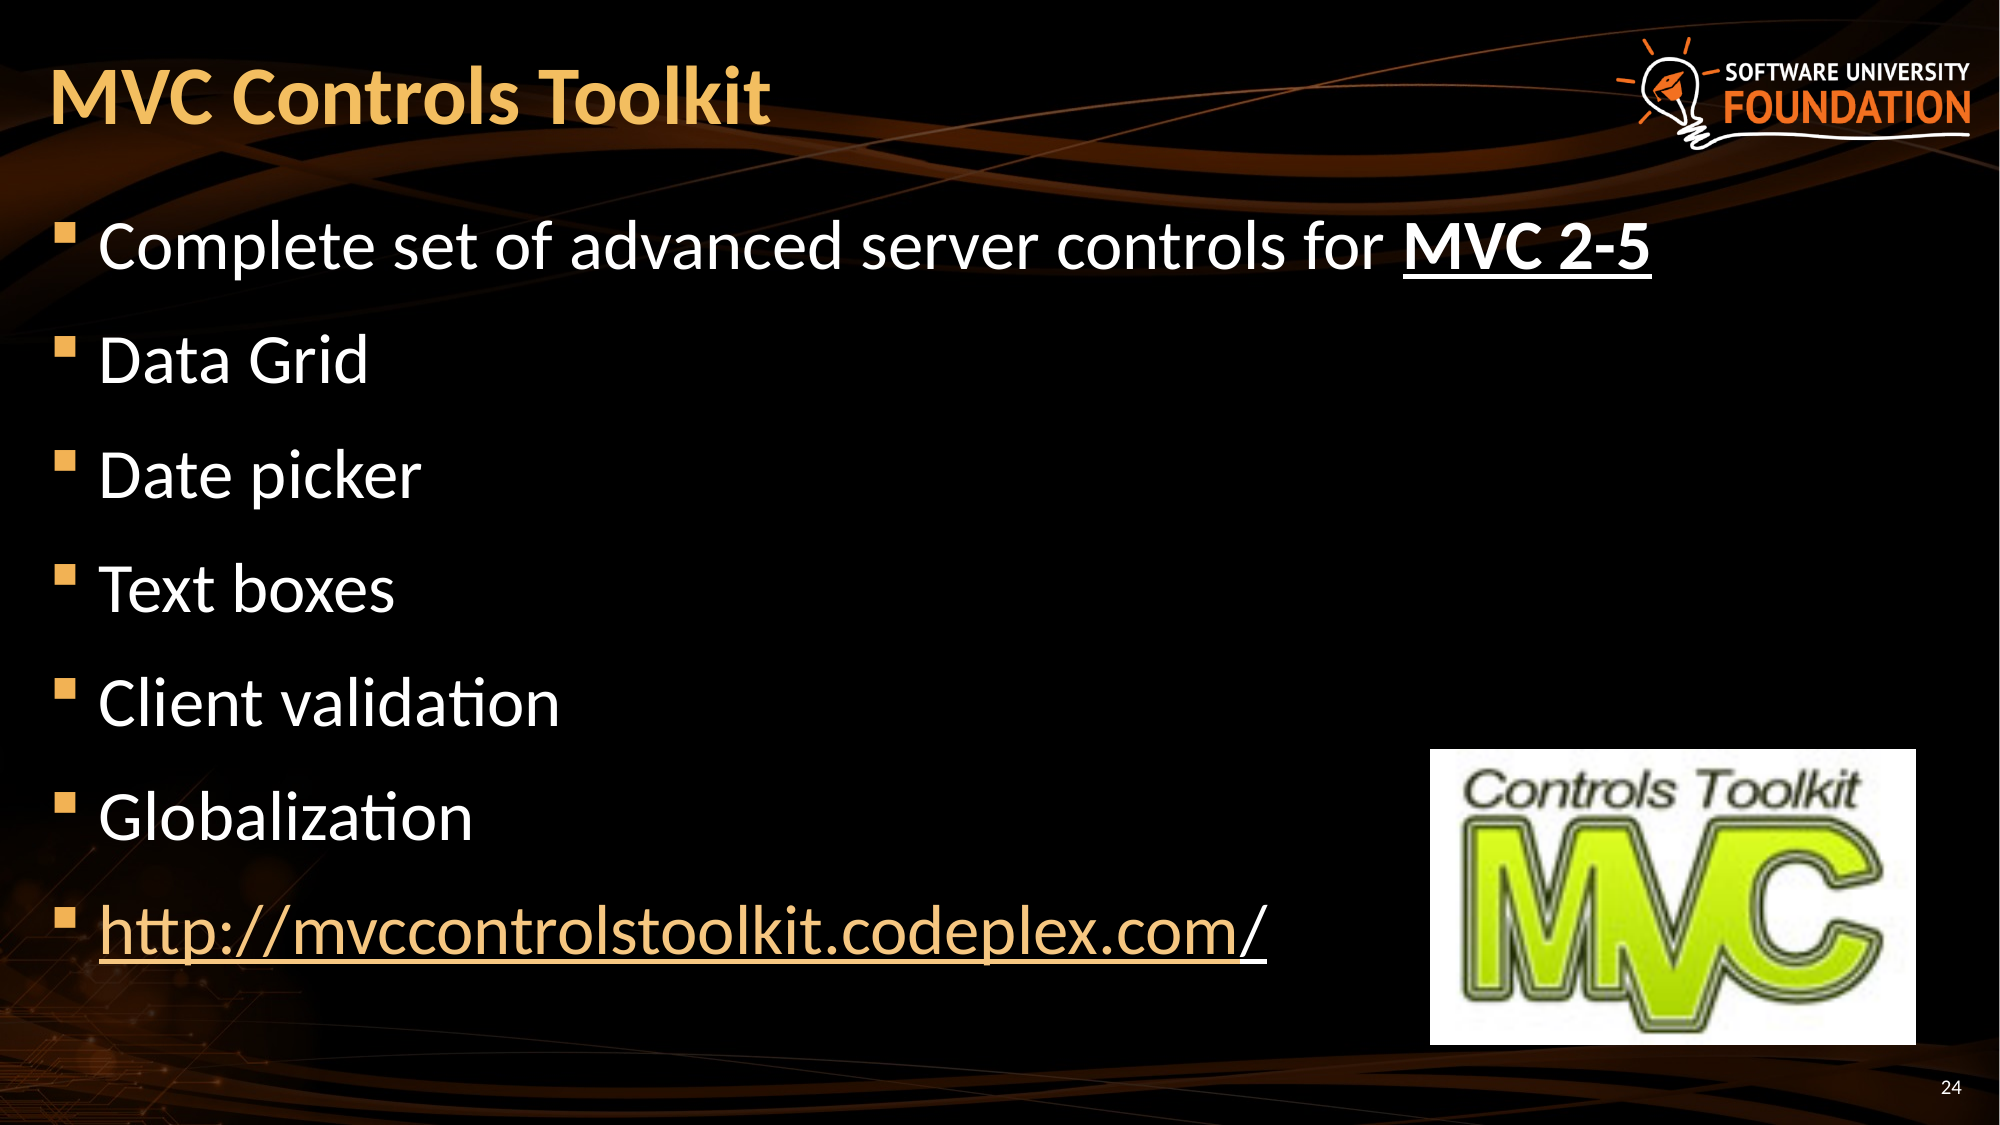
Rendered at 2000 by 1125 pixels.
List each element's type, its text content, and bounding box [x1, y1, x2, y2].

list Complete set of advanced server controls for MVC 2-5 Data Grid Date picker Text boxes Client validation Globalization http://mvccontrolstoolkit.codeplex.com/ [31, 188, 1968, 1103]
title MVC Controls Toolkit [30, 6, 1602, 189]
picture [0, 0, 2000, 1125]
